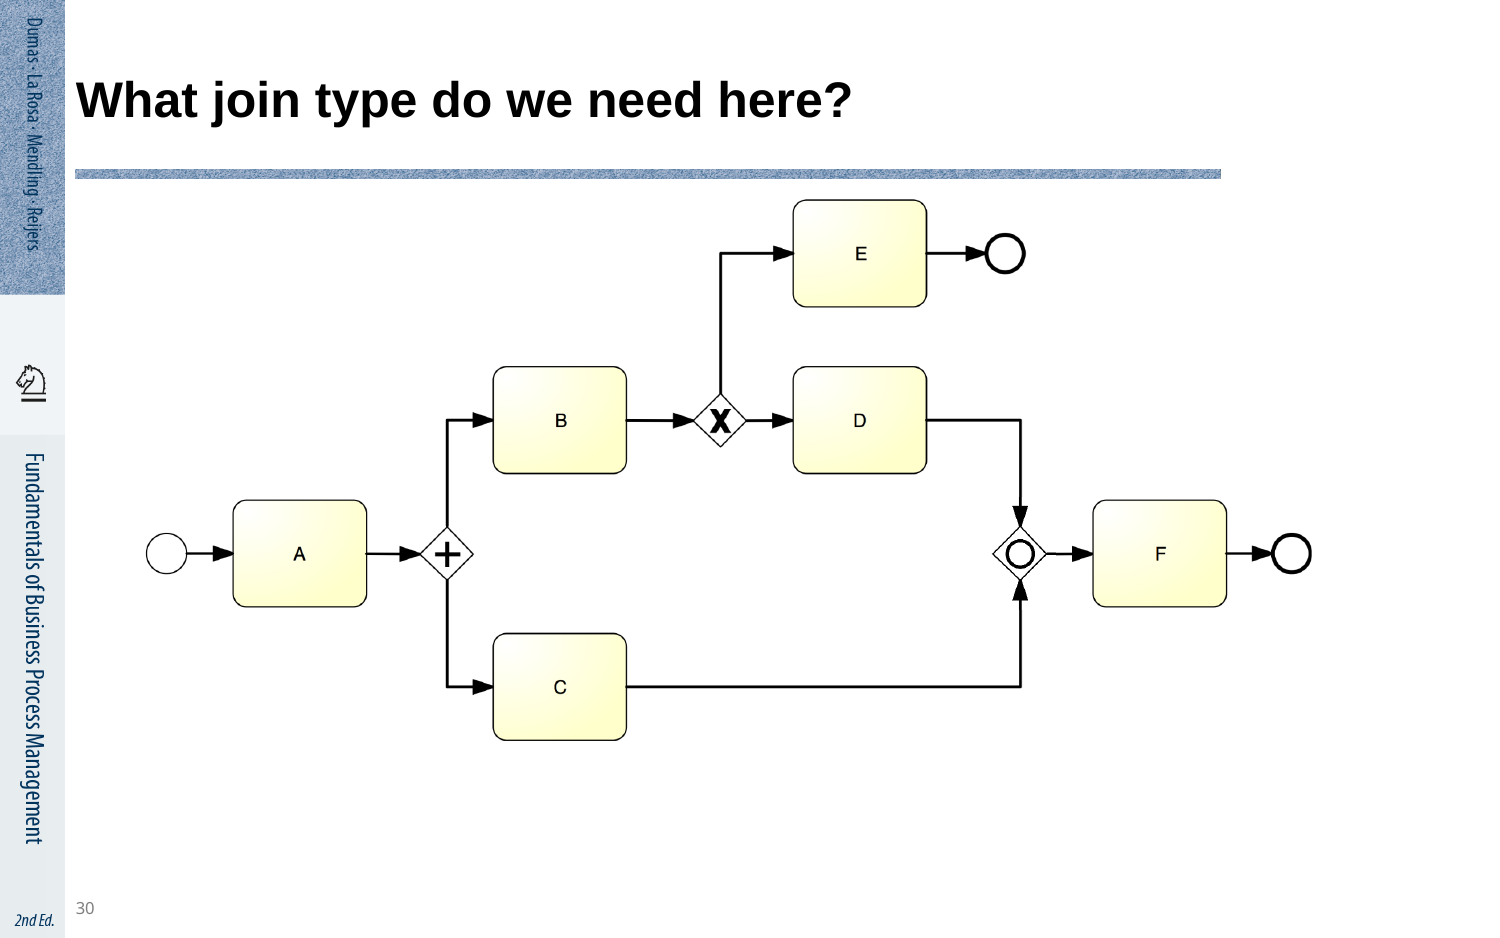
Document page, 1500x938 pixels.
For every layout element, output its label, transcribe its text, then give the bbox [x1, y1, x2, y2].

slide_number 30 [75, 887, 223, 931]
picture [0, 0, 65, 938]
picture [144, 199, 1312, 741]
title What join type do we need here? [75, 22, 1198, 172]
picture [75, 169, 1221, 179]
